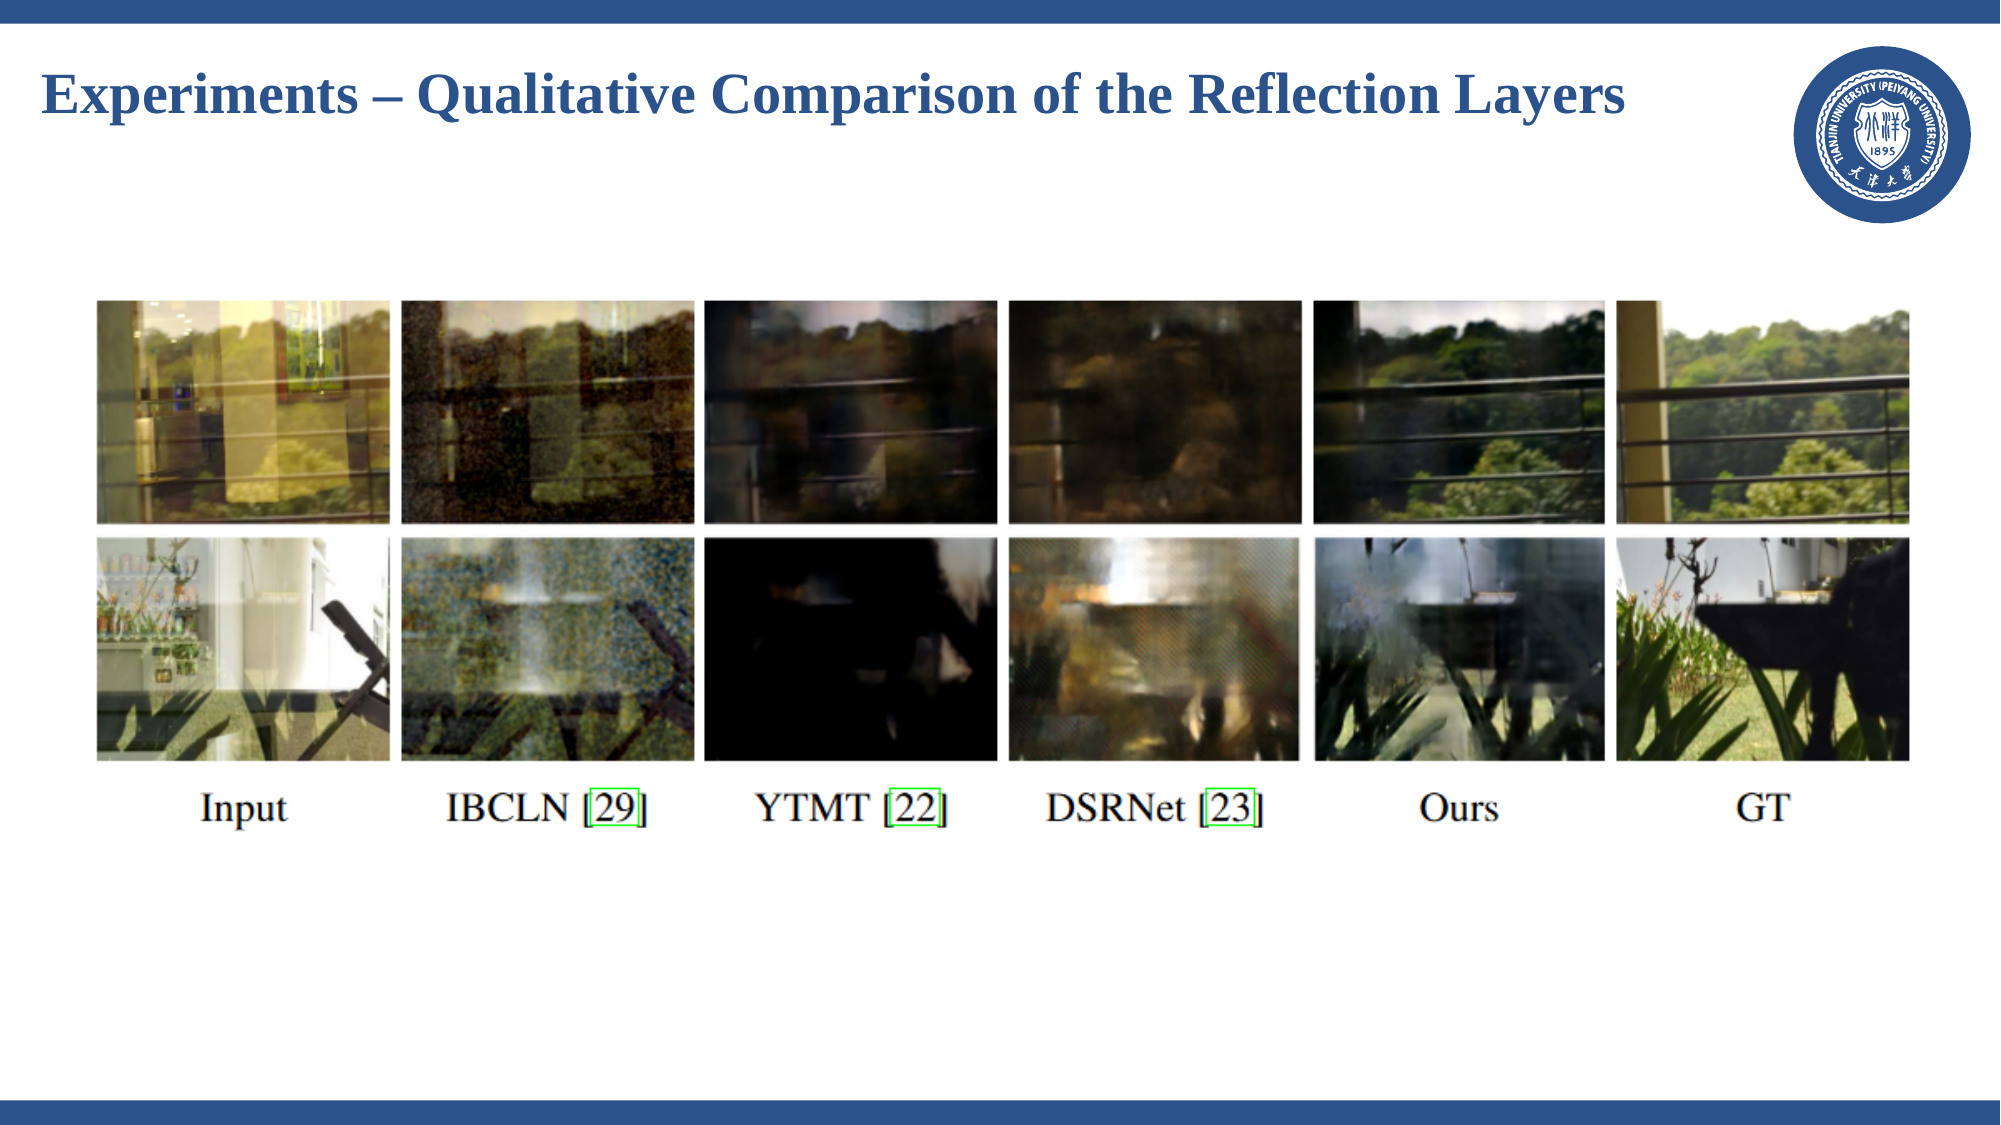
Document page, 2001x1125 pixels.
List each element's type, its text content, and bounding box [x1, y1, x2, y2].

picture [69, 281, 1918, 843]
text_box [0, 1099, 2000, 1125]
text_box Experiments – Qualitative Comparison of the Reflection Layers [26, 48, 1767, 133]
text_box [1793, 46, 1971, 224]
text_box [0, 0, 2000, 25]
